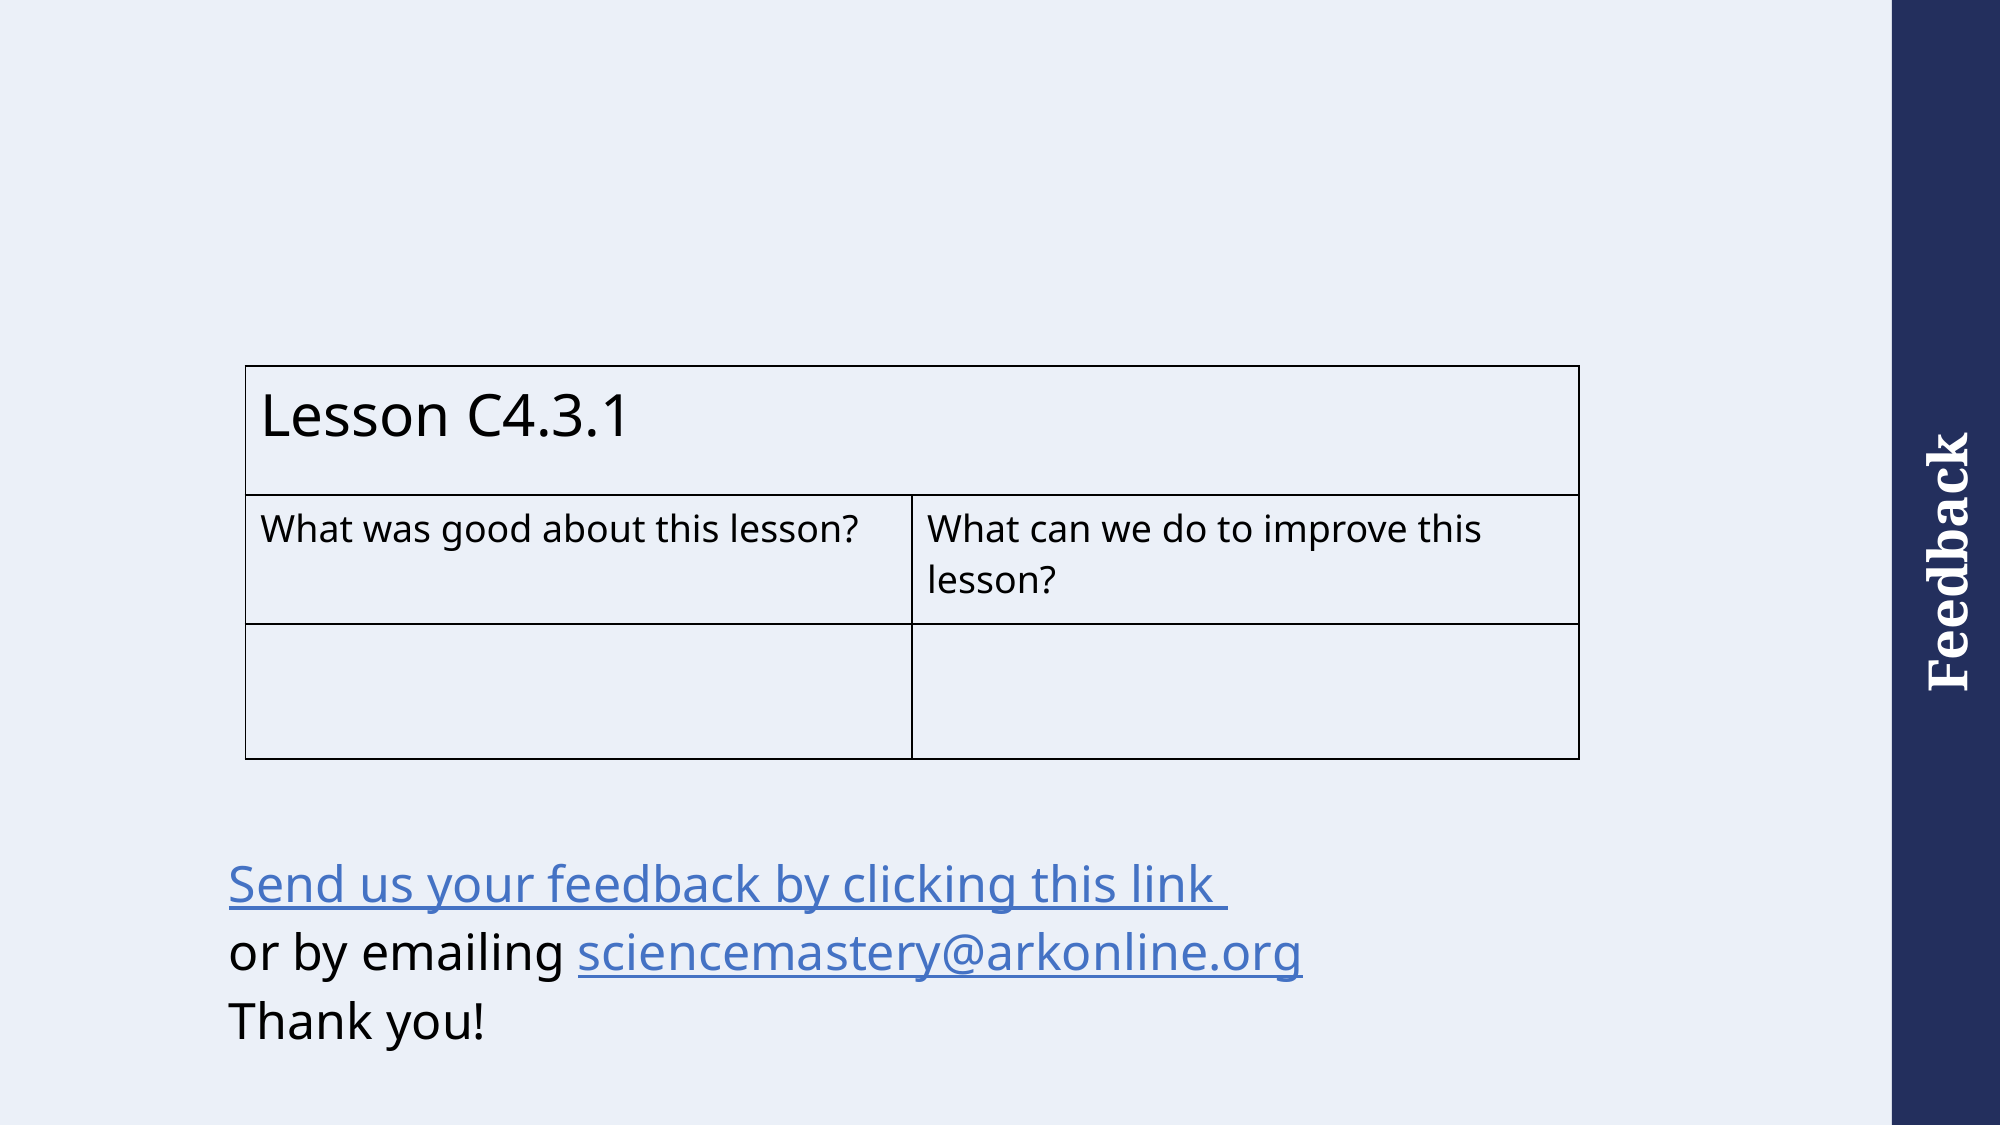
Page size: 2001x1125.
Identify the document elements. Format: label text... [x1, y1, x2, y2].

table_cell [913, 625, 1578, 758]
table_cell [246, 625, 911, 758]
table_header Lesson C4.3.1 [246, 367, 1578, 494]
table_cell What can we do to improve this lesson? [913, 496, 1578, 623]
text_box Send us your feedback by clicking this link or by emailing sciencemastery@arkonline.org Thank you! [214, 845, 1803, 1057]
table_cell What was good about this lesson? [246, 496, 911, 623]
